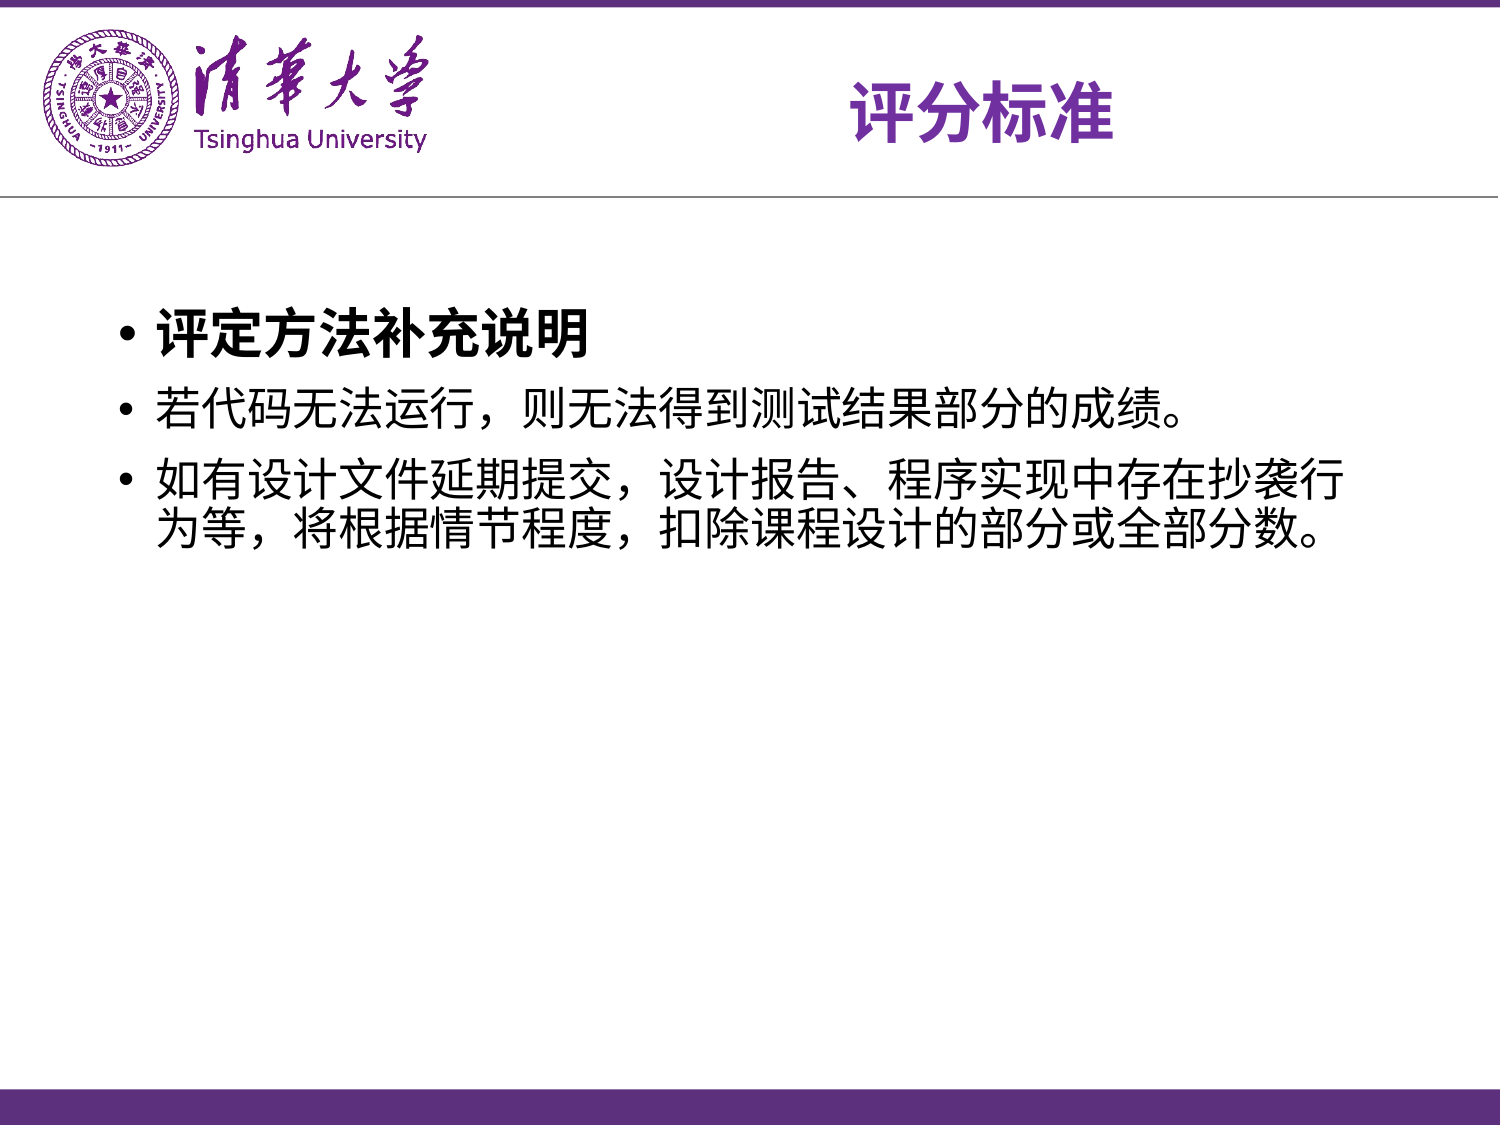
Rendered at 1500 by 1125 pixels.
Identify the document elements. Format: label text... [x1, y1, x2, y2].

list 评定方法补充说明 若代码无法运行，则无法得到测试结果部分的成绩。 如有设计文件延期提交，设计报告、程序实现中存在抄袭行为等，将根据情节程度，扣除课程设计的部分或全部分数。 [103, 299, 1397, 1014]
text_box [471, 0, 1500, 8]
text_box [0, 1088, 1500, 1125]
text_box 评分标准 [471, 63, 1499, 159]
picture [0, 0, 471, 196]
